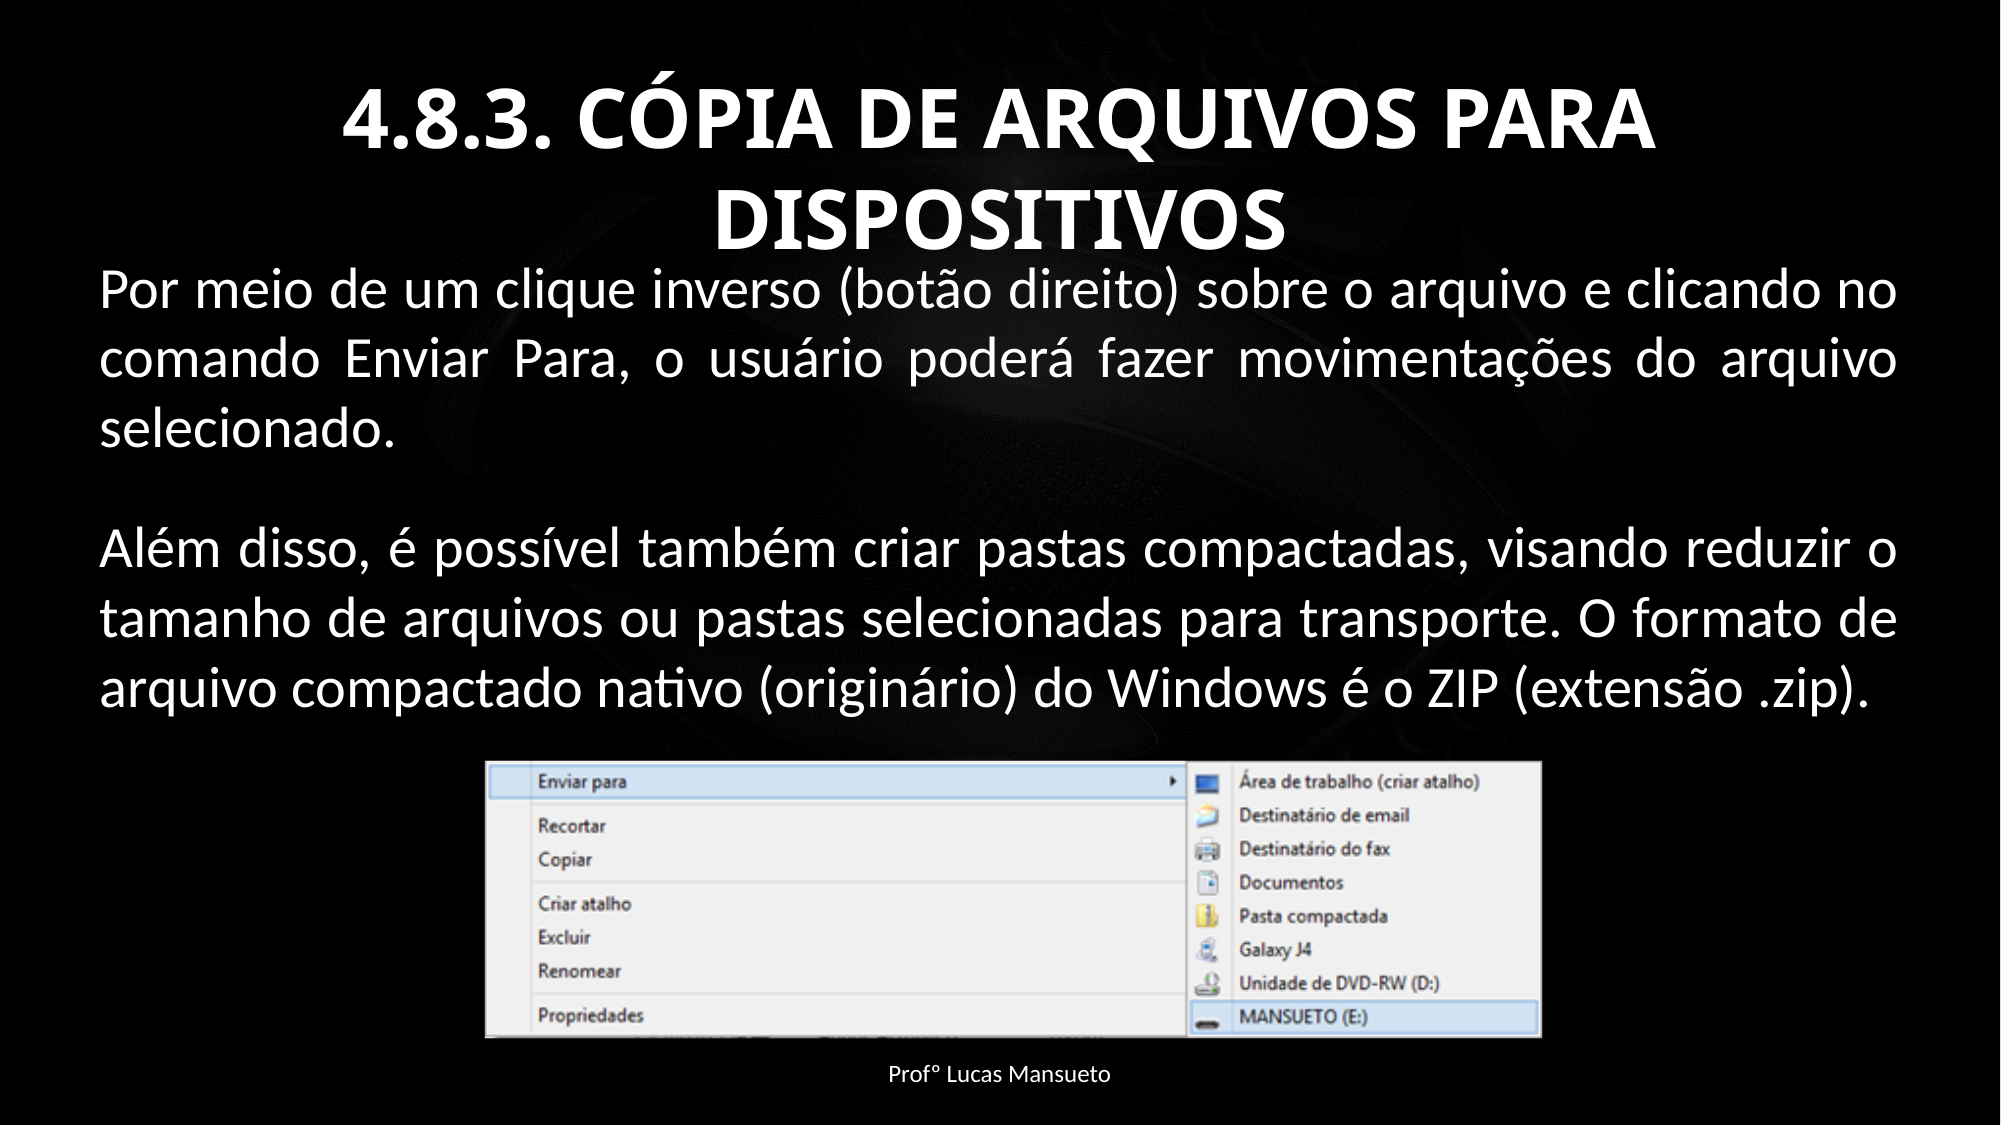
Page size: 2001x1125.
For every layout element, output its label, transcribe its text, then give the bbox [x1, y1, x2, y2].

text_box 4.8.3. CÓPIA DE ARQUIVOS PARA DISPOSITIVOS [137, 59, 1863, 262]
picture [0, 0, 2001, 1125]
text_box [137, 706, 1863, 1059]
text_box Por meio de um clique inverso (botão direito) sobre o arquivo e clicando no comando Enviar Para, o usuário poderá fazer movimentações do arquivo selecionado. Além disso, é possível também criar pastas compactadas, visando reduzir o tamanho de arquivos ou pastas selecionadas para transporte. O formato de arquivo compactado nativo (originário) do Windows é o ZIP (extensão .zip). [99, 263, 1900, 706]
